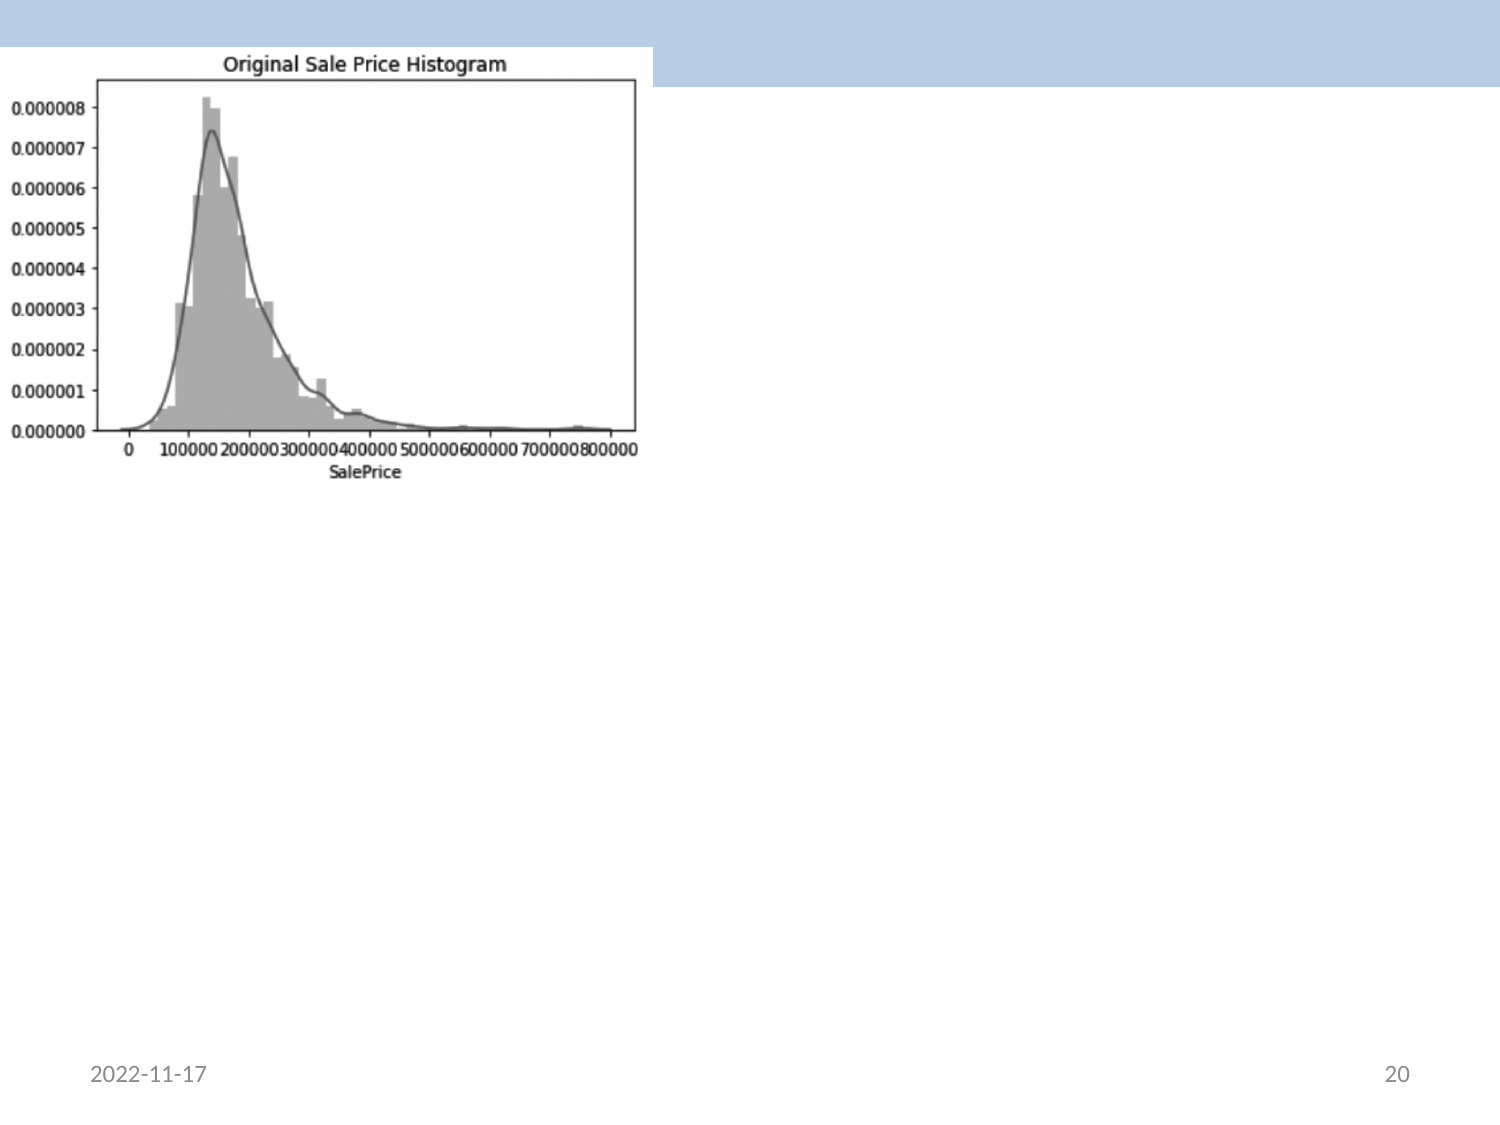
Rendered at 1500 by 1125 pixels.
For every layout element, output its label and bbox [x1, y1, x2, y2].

picture [0, 46, 653, 486]
